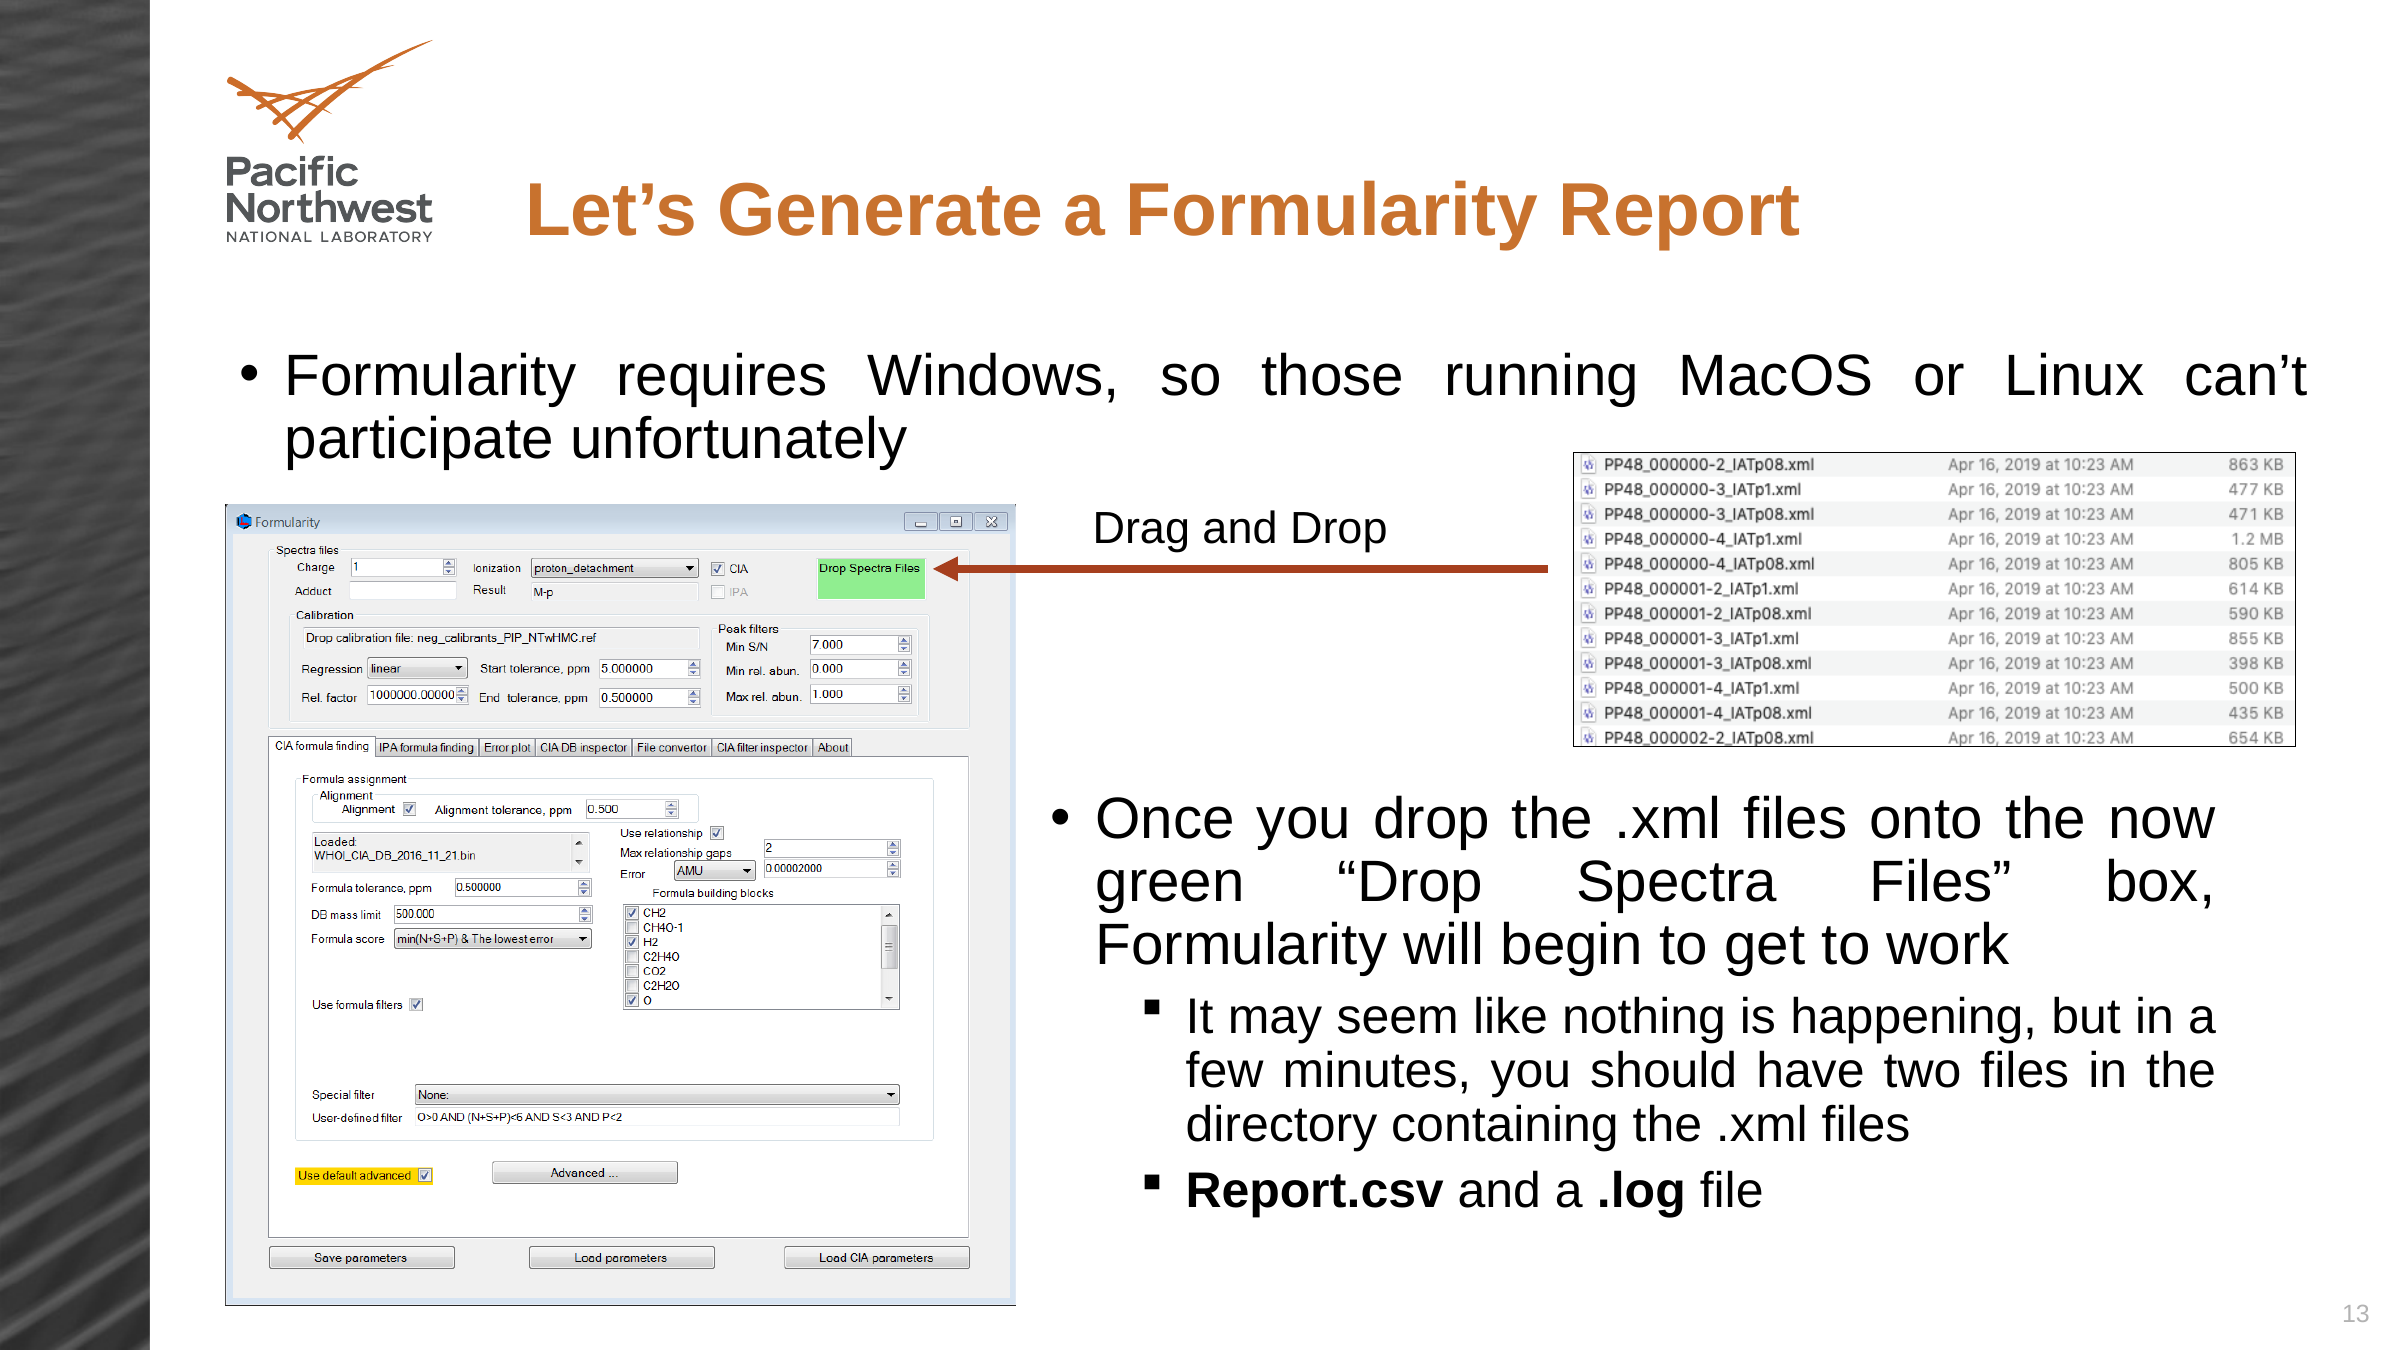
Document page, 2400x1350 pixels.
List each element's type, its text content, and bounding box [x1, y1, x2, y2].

picture [0, 0, 149, 1350]
picture [224, 504, 1016, 1306]
title Let’s Generate a Formularity Report [525, 44, 2325, 260]
list Formularity requires Windows, so those running MacOS or Linux can’t participate unfortunately [225, 337, 2325, 782]
picture [1573, 452, 2296, 747]
text_box Once you drop the .xml files onto the now green “Drop Spectra Files” box, Formularity will begin to get to work It may seem like nothing is happening, but in a few minutes, you should have two files in the directory containing the .xml files Report.csv and a .log file [1035, 781, 2232, 1306]
picture [225, 38, 435, 244]
text_box Drag and Drop [1077, 490, 1403, 560]
slide_number 13 [2295, 1275, 2370, 1350]
